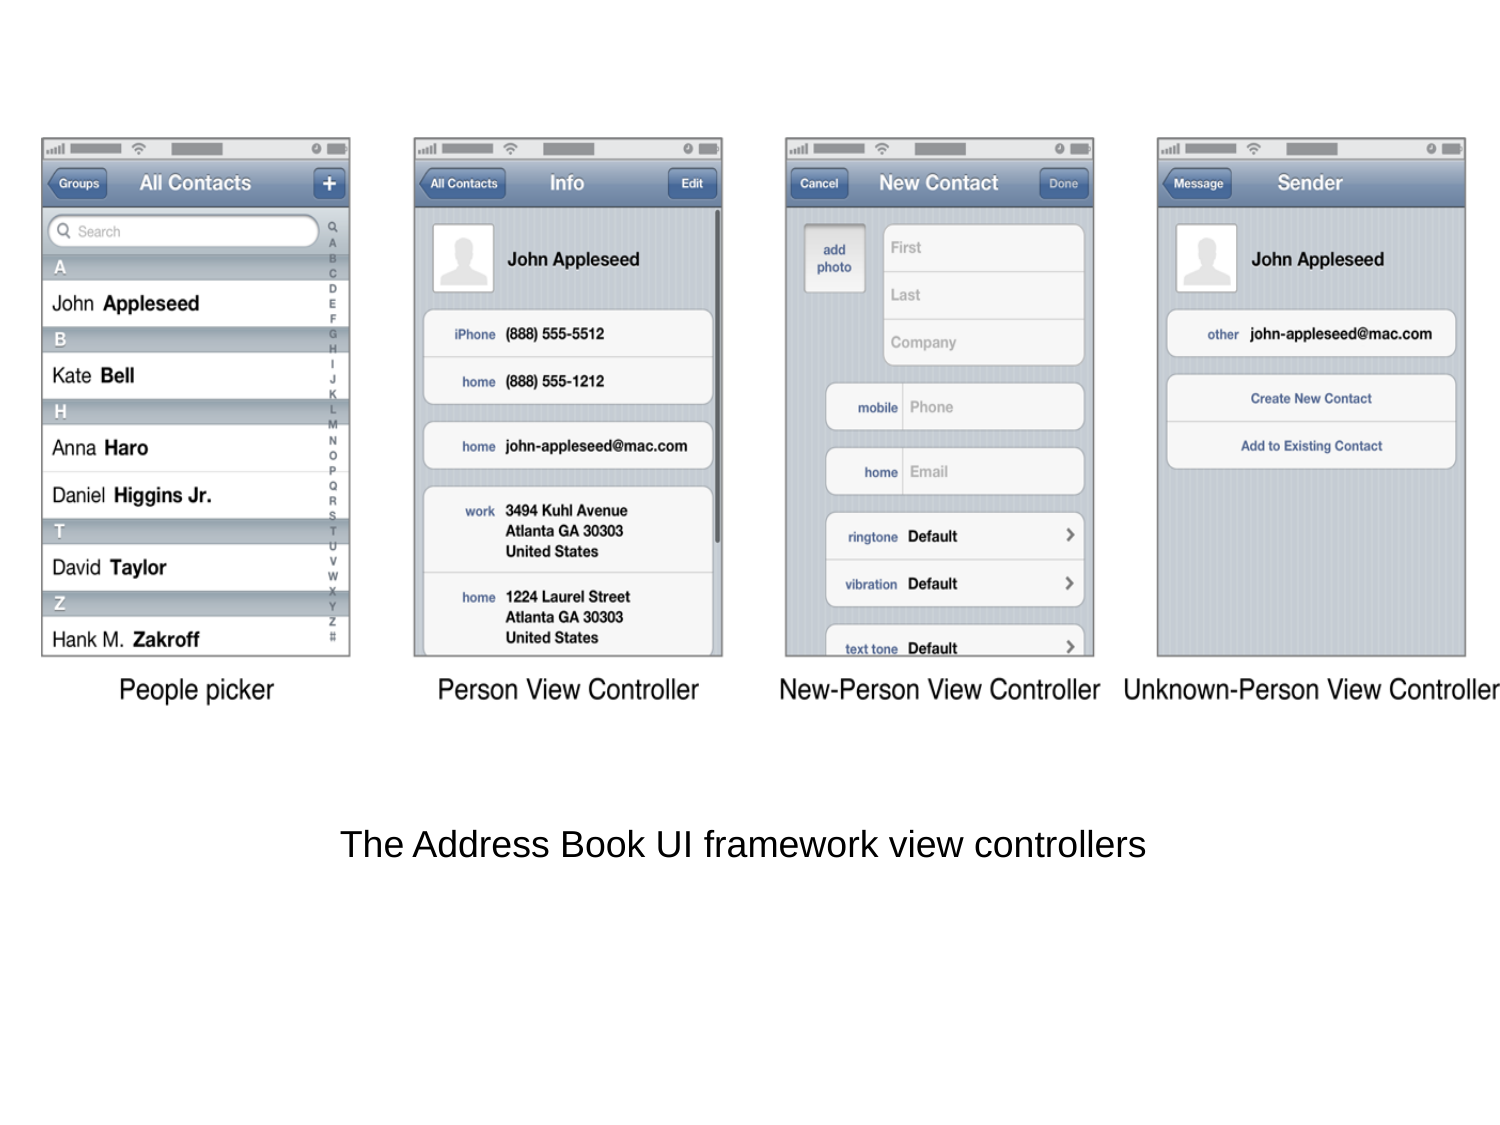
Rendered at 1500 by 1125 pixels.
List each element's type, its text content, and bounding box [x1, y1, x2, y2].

text_box The Address Book UI framework view controllers [324, 812, 1263, 873]
picture [41, 137, 1500, 713]
